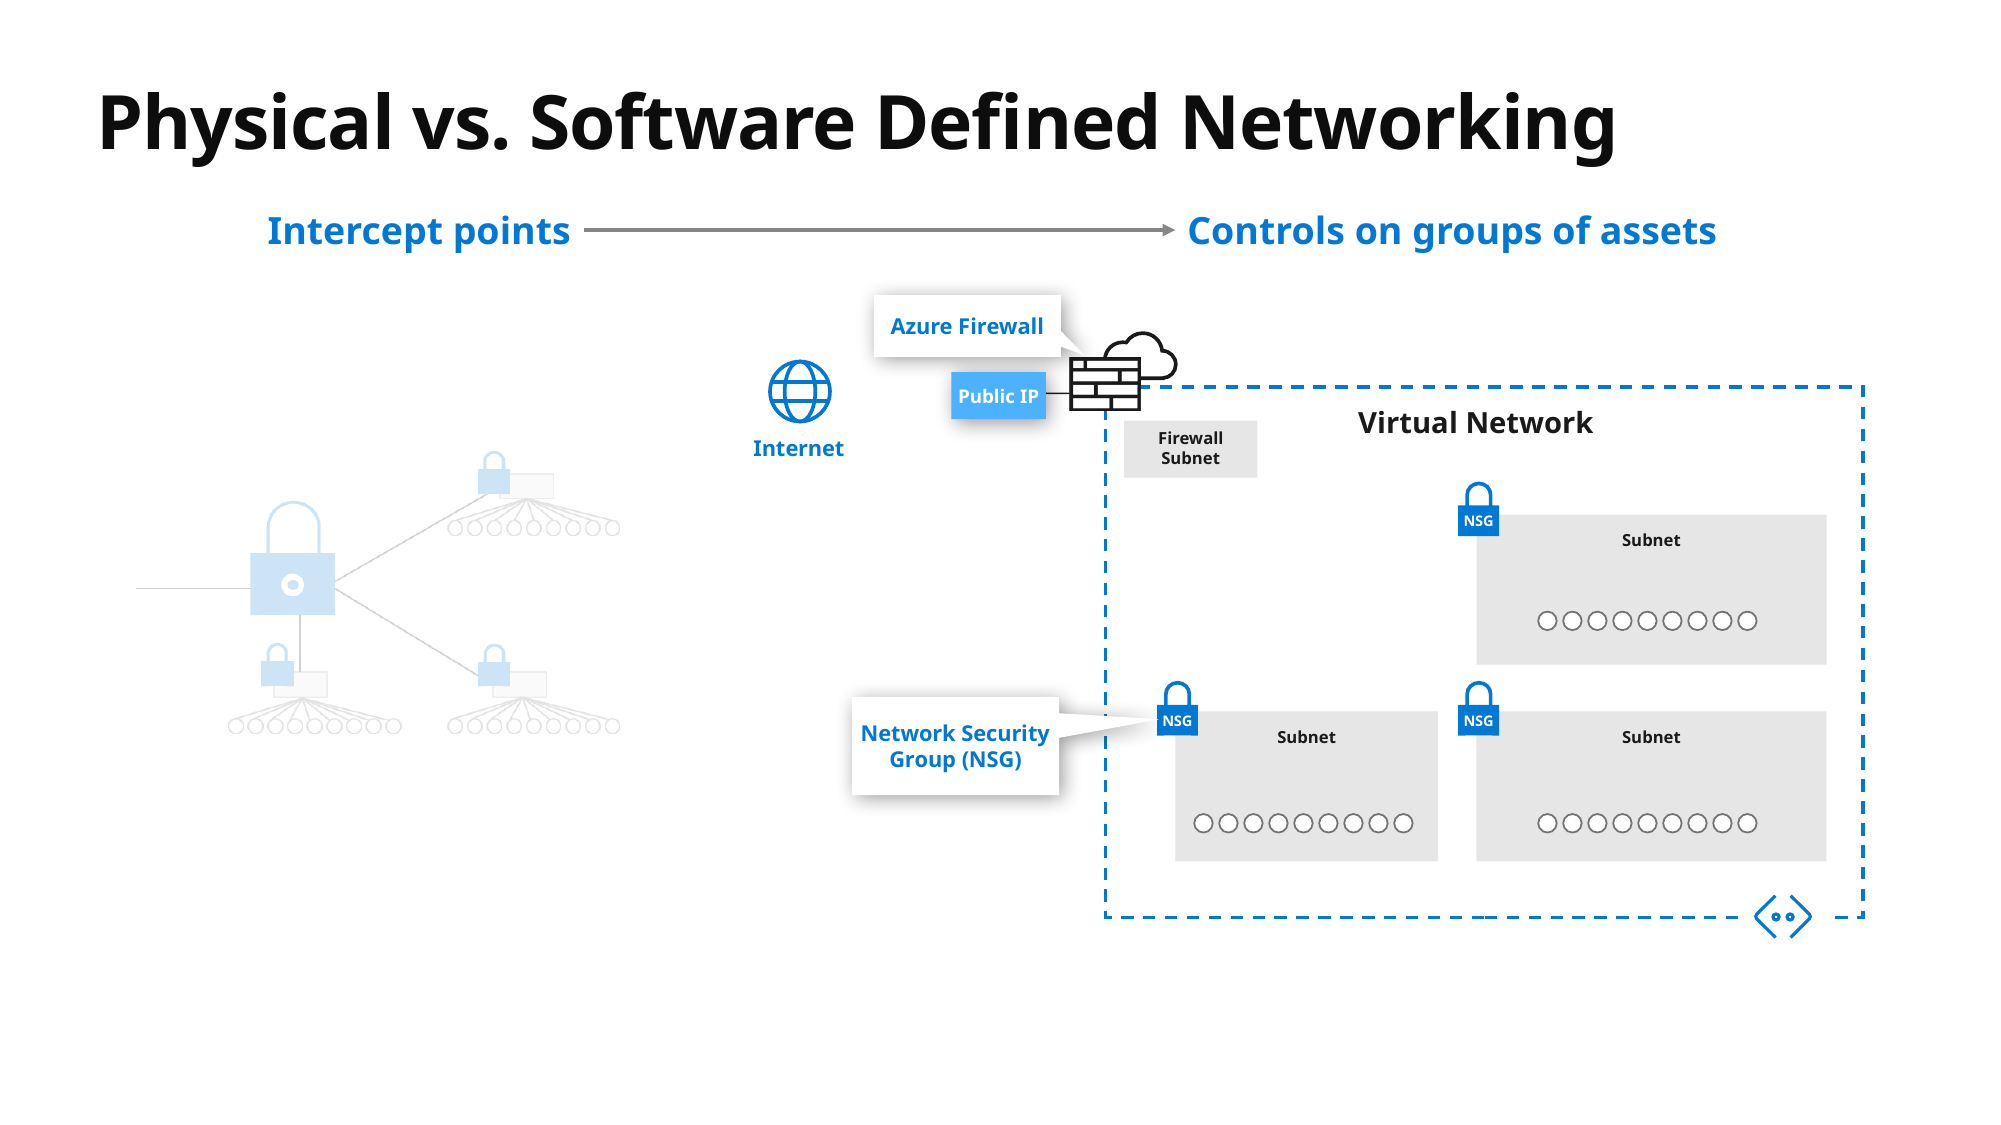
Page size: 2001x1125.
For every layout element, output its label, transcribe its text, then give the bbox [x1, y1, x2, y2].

text_box [1755, 896, 1780, 937]
text_box Virtual Network [1358, 404, 1594, 440]
text_box Controls on groups of assets [1187, 207, 1719, 253]
text_box [1787, 896, 1811, 937]
text_box Azure Firewall [873, 294, 1063, 358]
title Physical vs. Software Defined Networking [96, 75, 1904, 166]
text_box Firewall Subnet [1123, 420, 1258, 479]
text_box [1459, 481, 1498, 535]
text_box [1069, 332, 1176, 411]
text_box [756, 361, 841, 462]
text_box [1063, 302, 1141, 410]
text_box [1459, 680, 1498, 734]
text_box Public IP [951, 371, 1047, 420]
text_box 6 [1737, 892, 1829, 942]
picture [136, 450, 620, 734]
text_box Intercept points [267, 207, 572, 253]
text_box [81, 387, 663, 781]
text_box Network Security Group (NSG) [851, 695, 1158, 797]
text_box 2 [1105, 386, 1864, 918]
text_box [1158, 680, 1197, 734]
